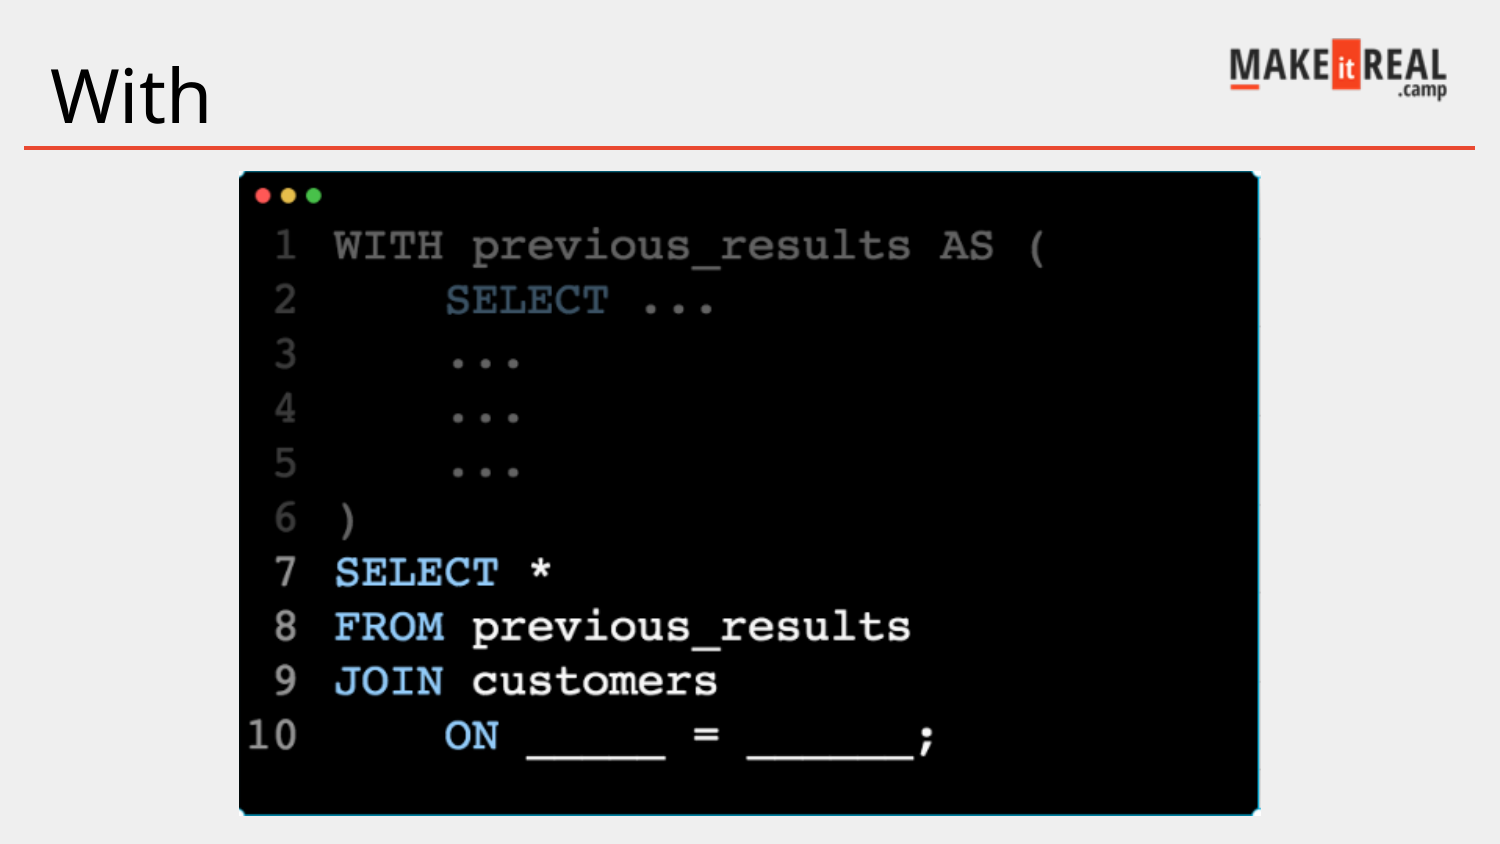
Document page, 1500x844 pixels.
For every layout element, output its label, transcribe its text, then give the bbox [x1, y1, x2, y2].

picture [1202, 15, 1476, 126]
picture [24, 146, 1476, 151]
text_box With [35, 33, 1205, 137]
picture [239, 171, 1261, 816]
